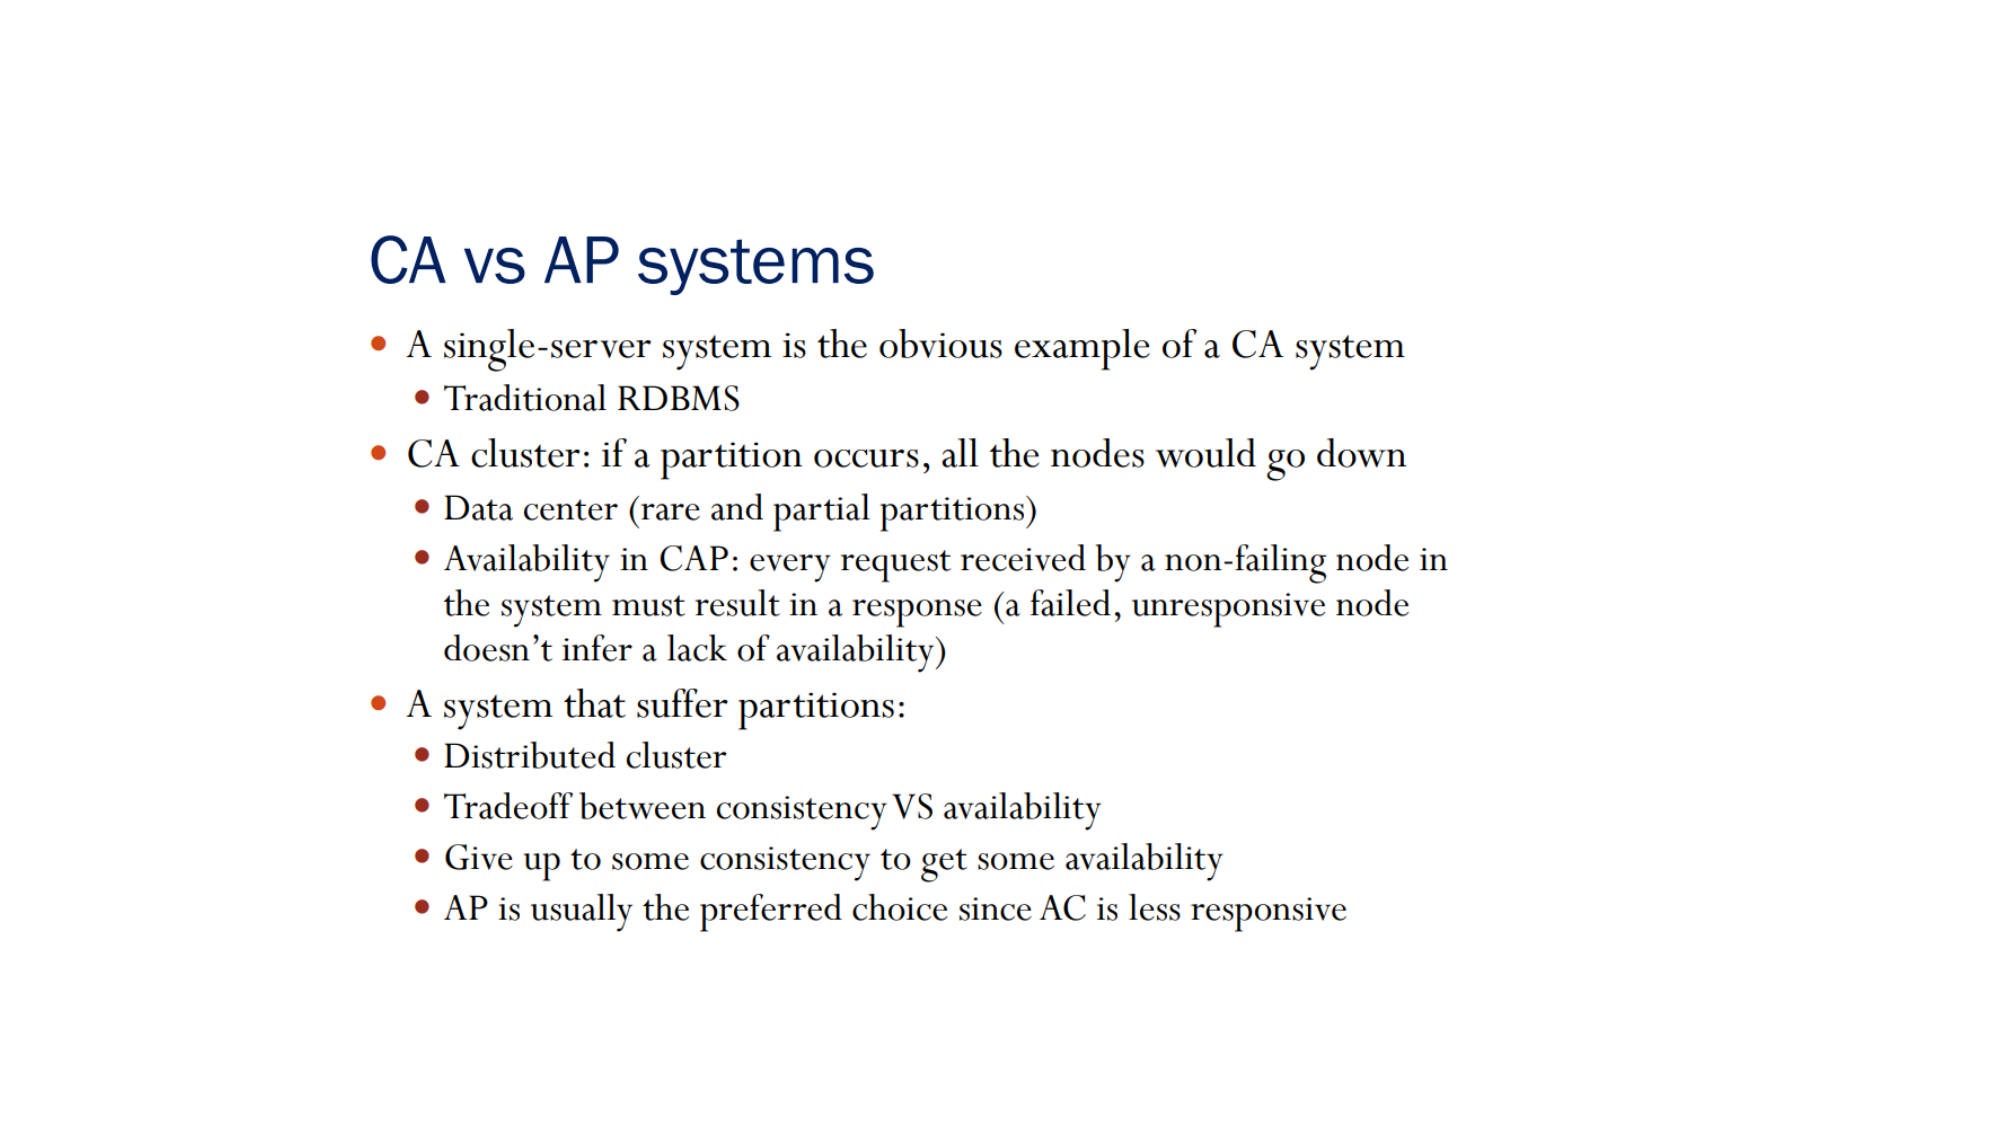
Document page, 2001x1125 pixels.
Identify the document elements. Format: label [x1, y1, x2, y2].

picture [337, 213, 1492, 966]
